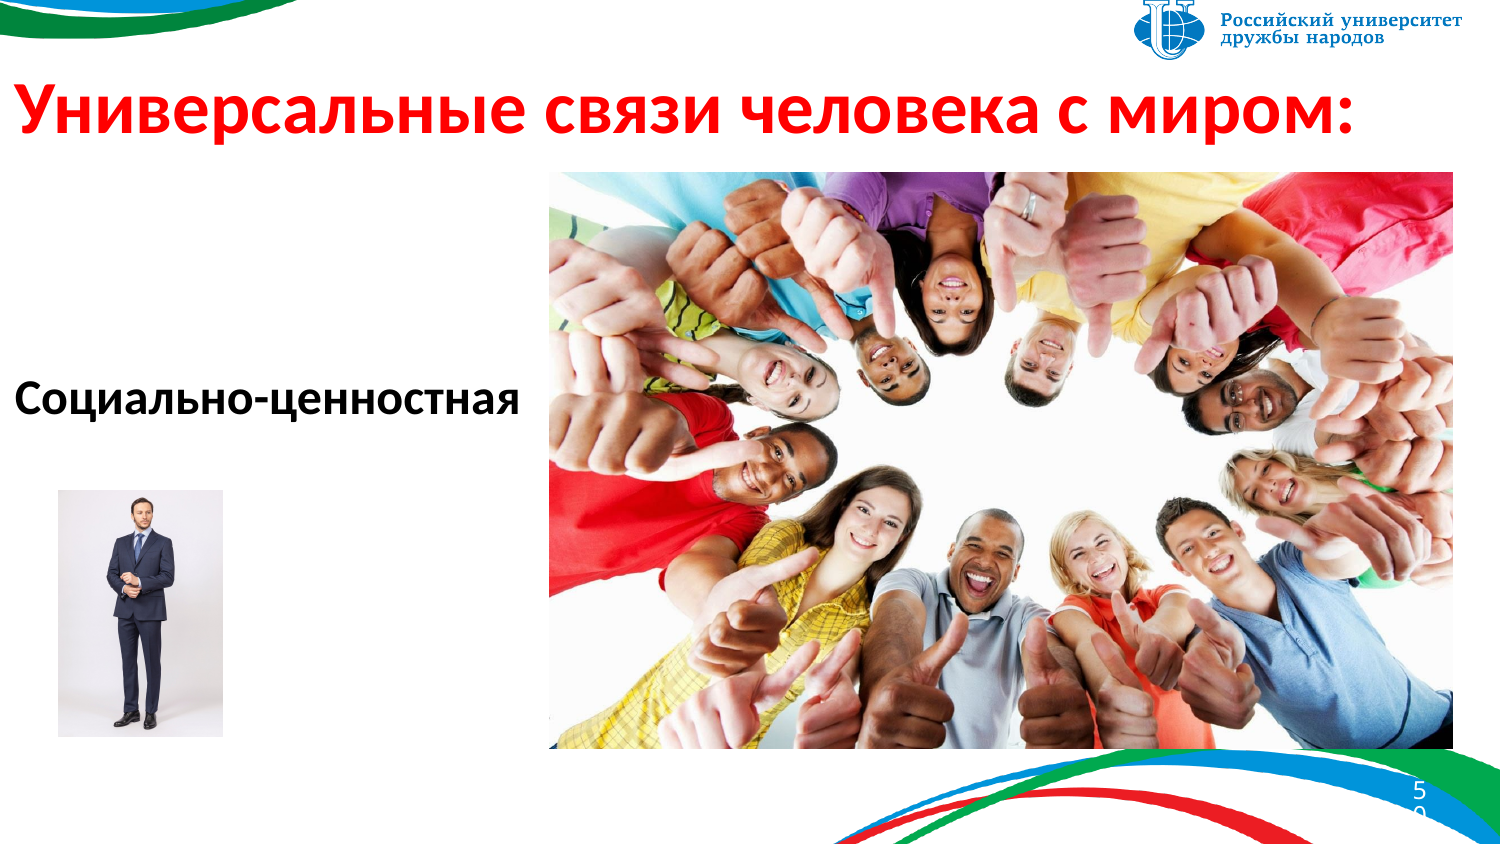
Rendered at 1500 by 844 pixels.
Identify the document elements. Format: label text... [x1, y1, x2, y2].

slide_number 50 [1397, 769, 1440, 815]
picture [0, 0, 1500, 844]
text_box Универсальные связи человека с миром: Социально-ценностная [0, 45, 1440, 626]
